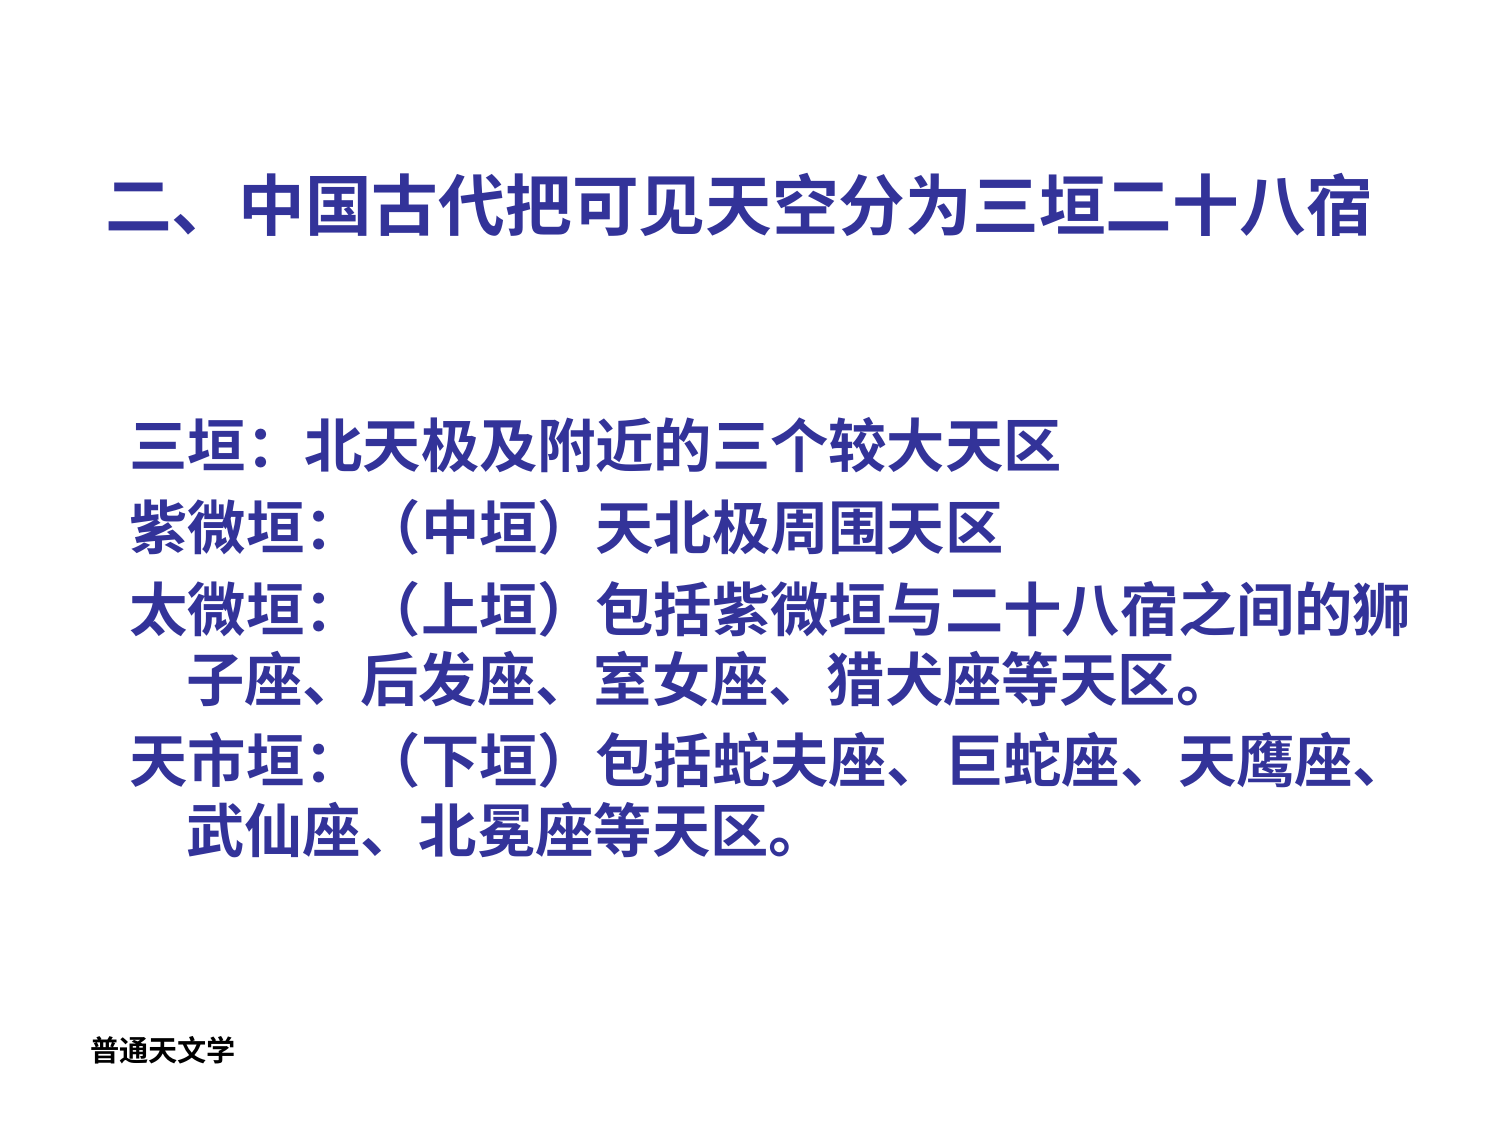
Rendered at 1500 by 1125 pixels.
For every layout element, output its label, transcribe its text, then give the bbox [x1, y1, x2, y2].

slide_number 普通天文学 [74, 1024, 426, 1103]
list 三垣：北天极及附近的三个较大天区 紫微垣：（中垣）天北极周围天区 太微垣：（上垣）包括紫微垣与二十八宿之间的狮子座、后发座、室女座、猎犬座等天区。 天市垣：（下垣）包括蛇夫座、巨蛇座、天鹰座、武仙座、北冕座等天区。 [114, 401, 1456, 881]
title 二、中国古代把可见天空分为三垣二十八宿 [26, 153, 1452, 254]
